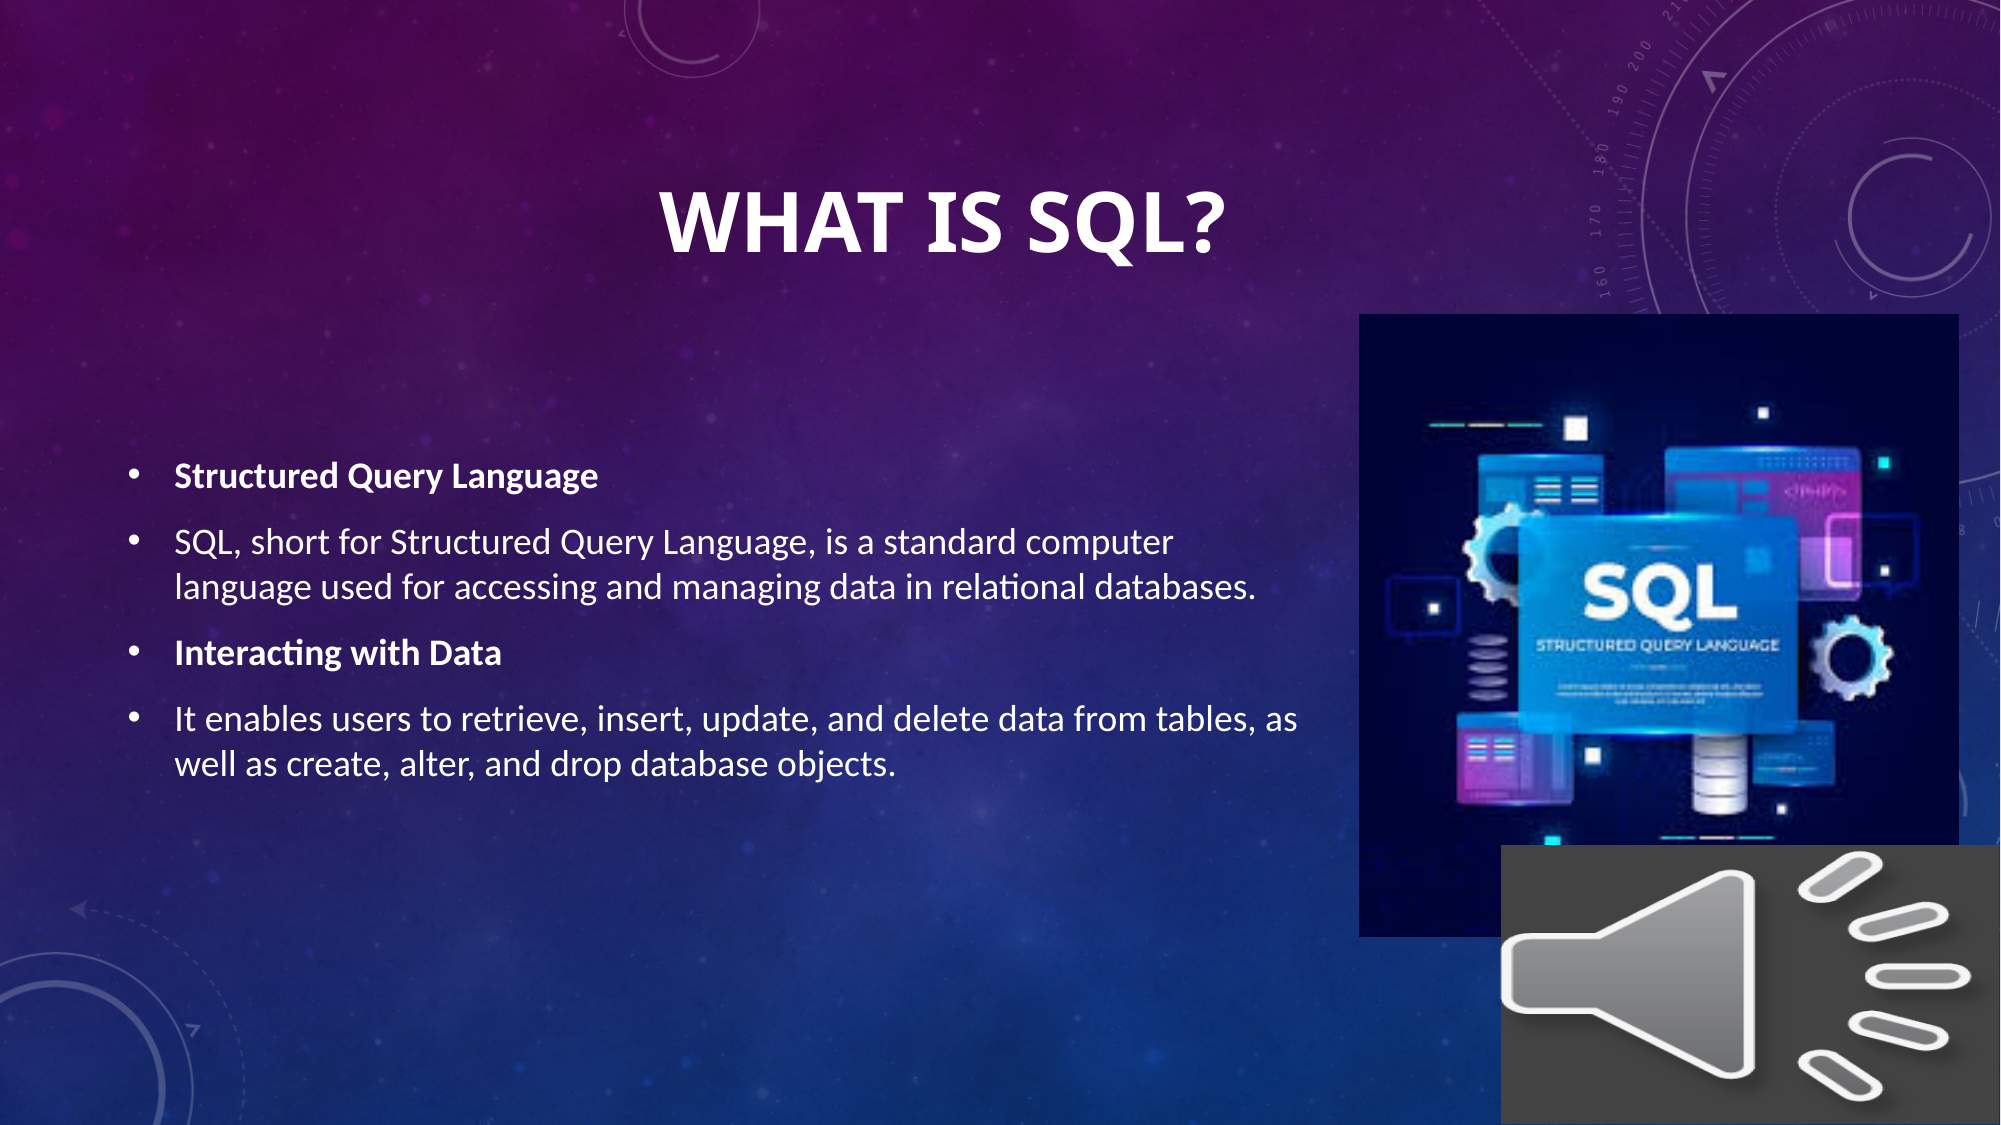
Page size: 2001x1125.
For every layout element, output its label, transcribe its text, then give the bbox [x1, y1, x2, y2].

list Structured Query Language SQL, short for Structured Query Language, is a standard computer language used for accessing and managing data in relational databases. Interacting with Data It enables users to retrieve, insert, update, and delete data from tables, as well as create, alter, and drop database objects. [112, 351, 1323, 950]
picture [0, 0, 2001, 1125]
title What is SQL? [112, 99, 1775, 339]
